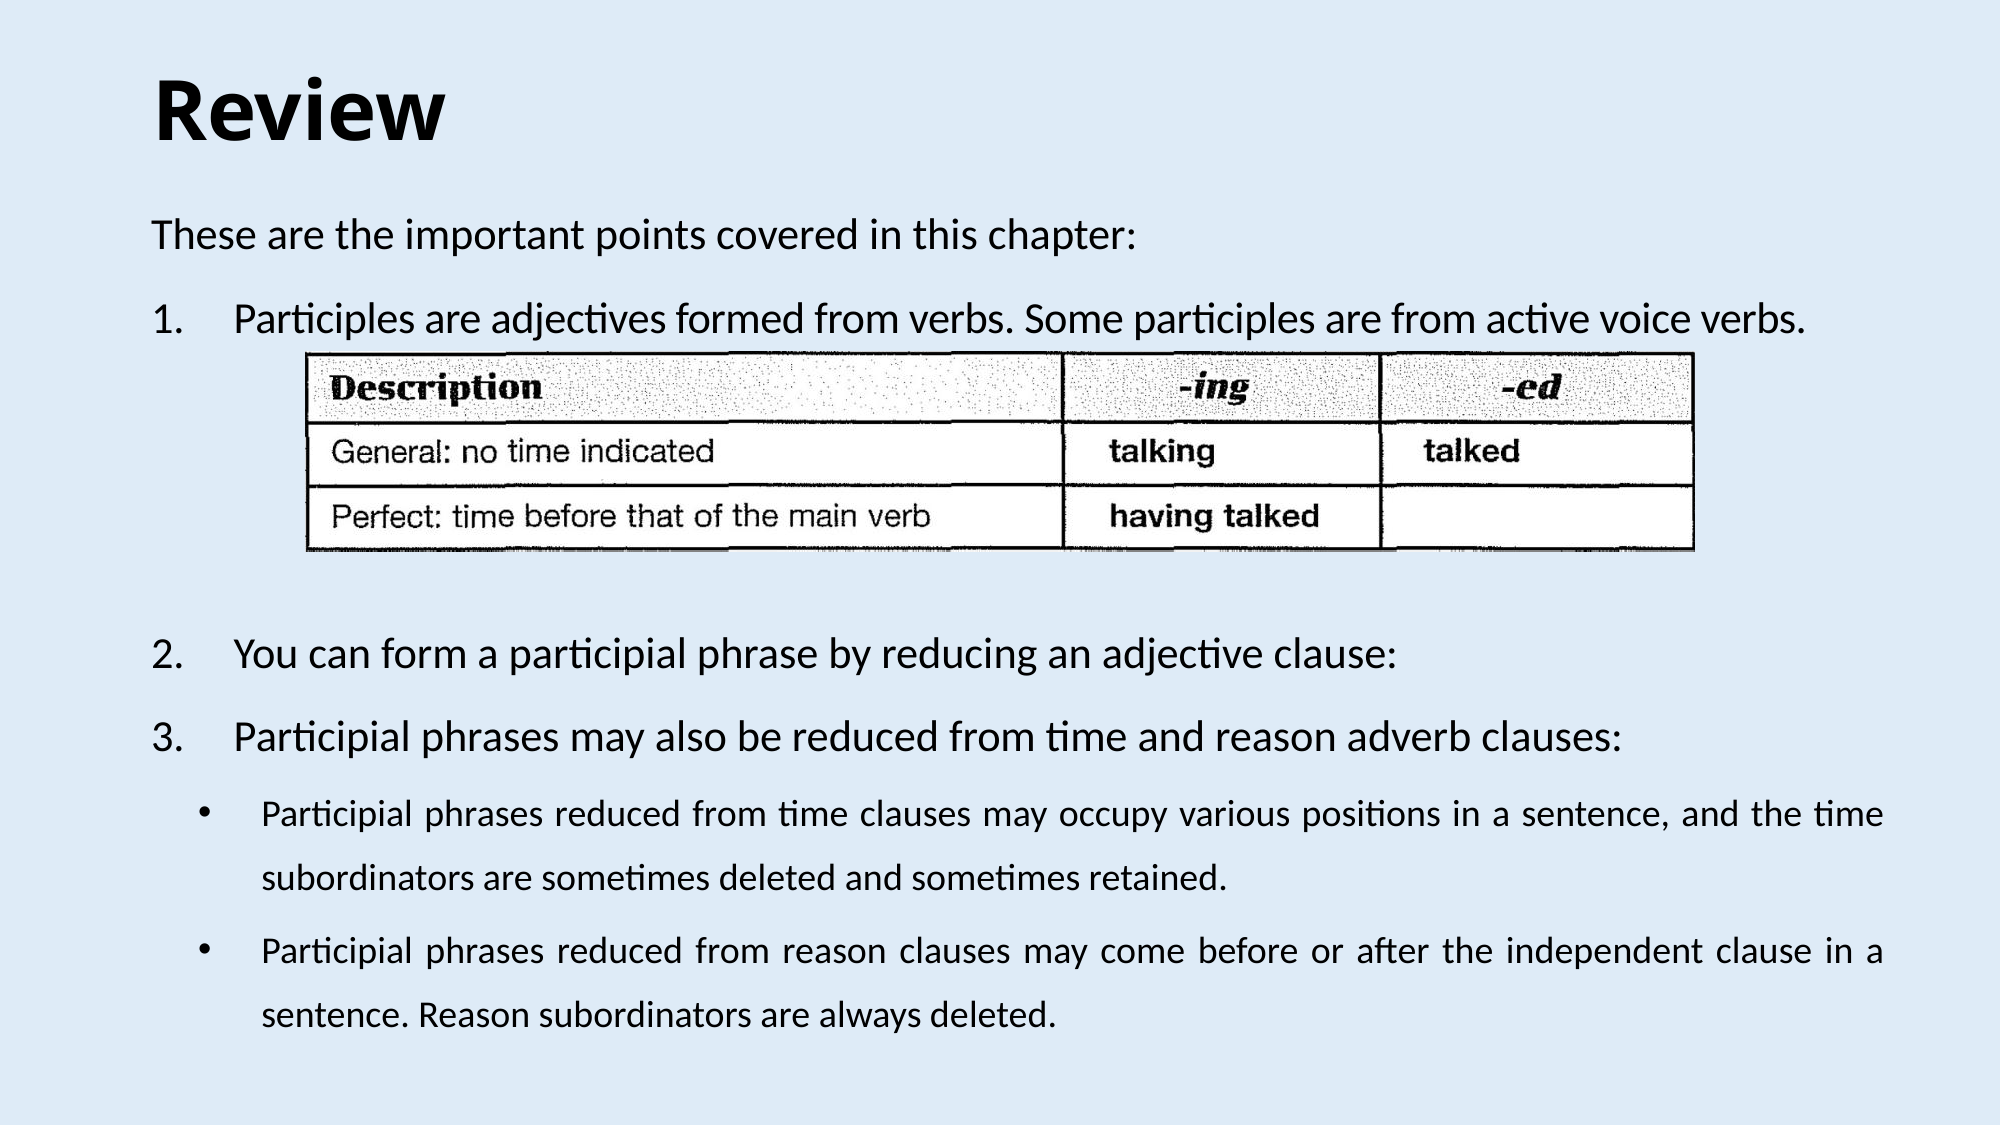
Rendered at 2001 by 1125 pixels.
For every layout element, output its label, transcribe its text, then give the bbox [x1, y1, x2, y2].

picture [305, 351, 1695, 552]
list These are the important points covered in this chapter: Participles are adjectives formed from verbs. Some participles are from active voice verbs. You can form a participial phrase by reducing an adjective clause: Participial phrases may also be reduced from time and reason adverb clauses: Participial phrases reduced from time clauses may occupy various positions in a sentence, and the time subordinators are sometimes deleted and sometimes retained. Participial phrases reduced from reason clauses may come before or after the independent clause in a sentence. Reason subordinators are always deleted. [136, 176, 1902, 1049]
title Review [137, 55, 1863, 172]
